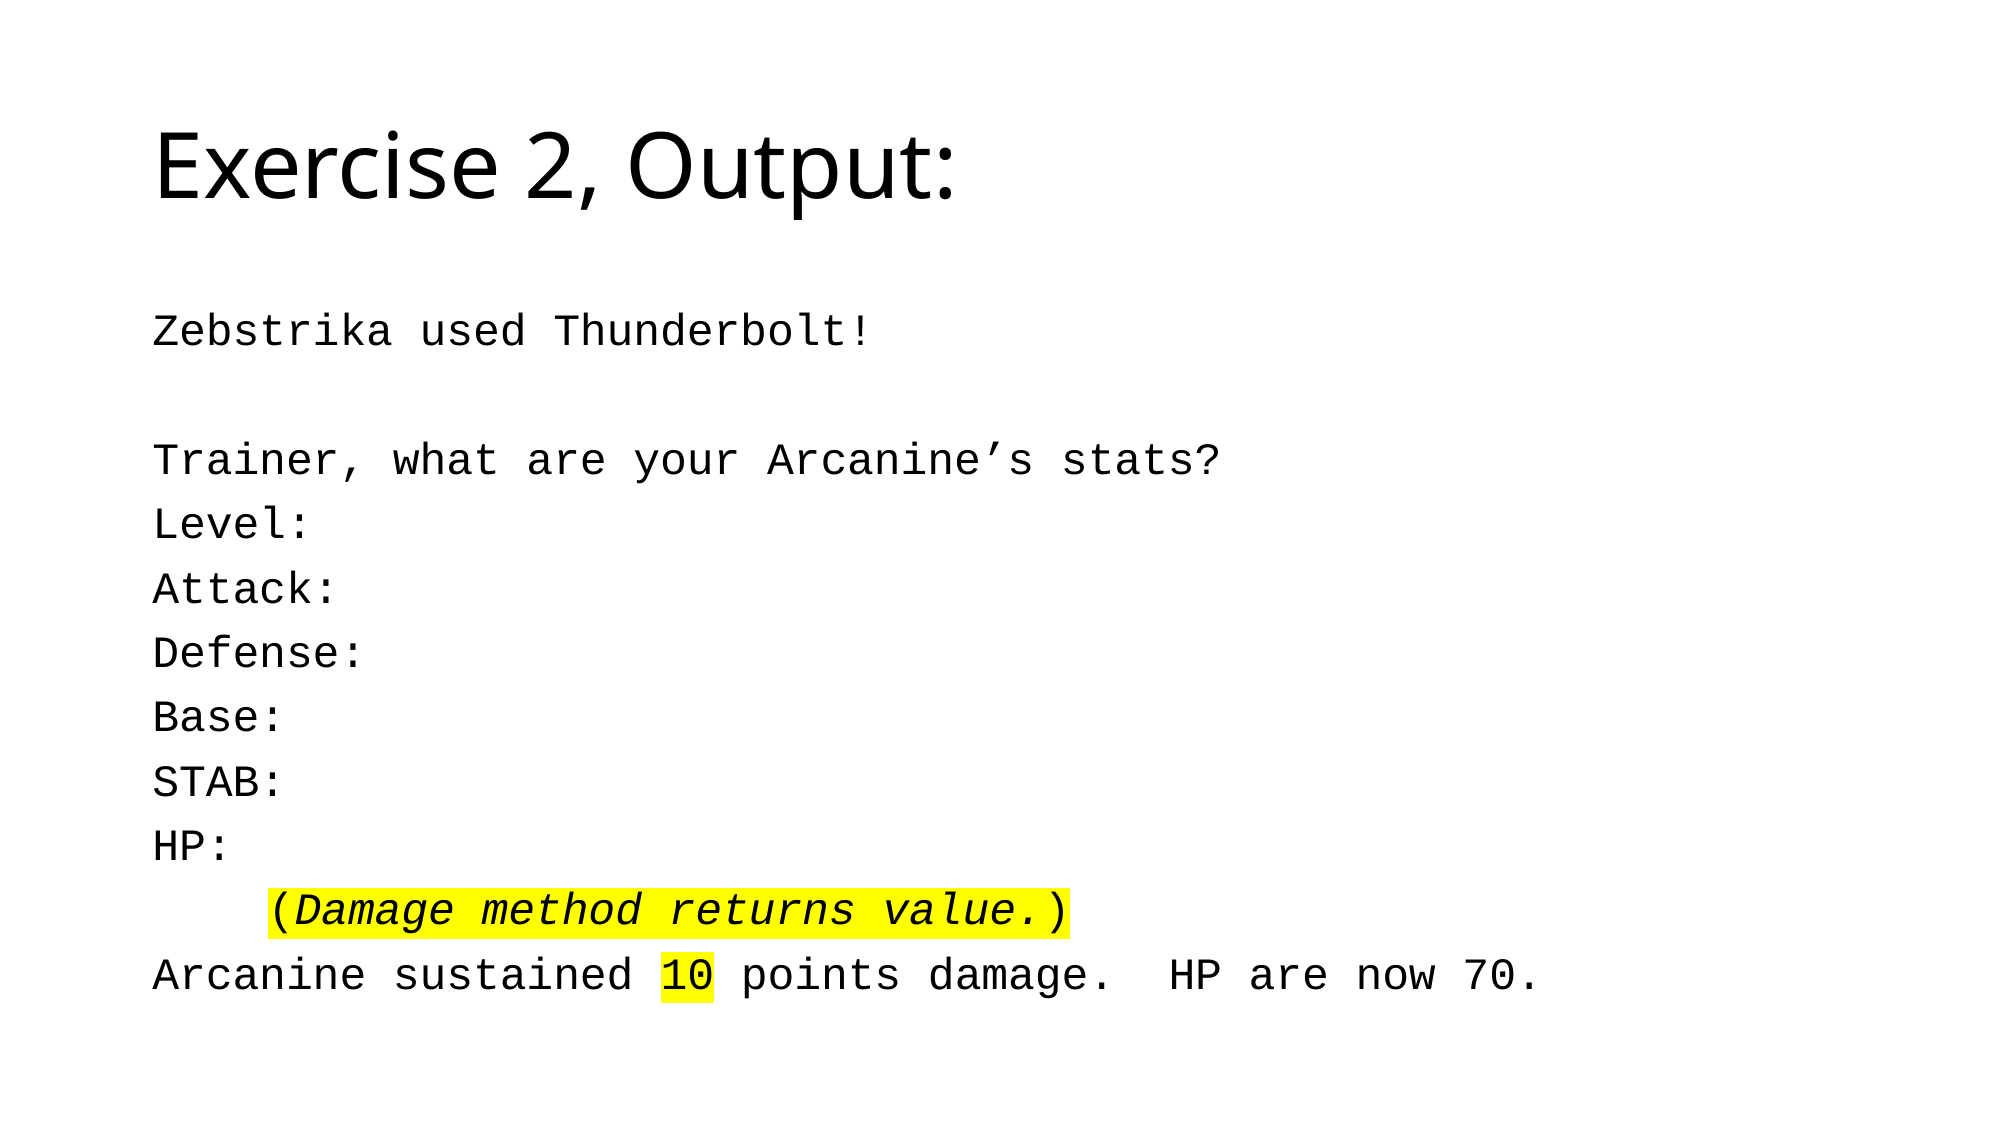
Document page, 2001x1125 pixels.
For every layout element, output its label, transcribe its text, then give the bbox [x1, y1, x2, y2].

title Exercise 2, Output: [137, 59, 1863, 278]
list Zebstrika used Thunderbolt! Trainer, what are your Arcanine’s stats? Level: Attack: Defense: Base: STAB: HP: (Damage method returns value.) Arcanine sustained 10 points damage. HP are now 70. [137, 299, 1863, 1014]
